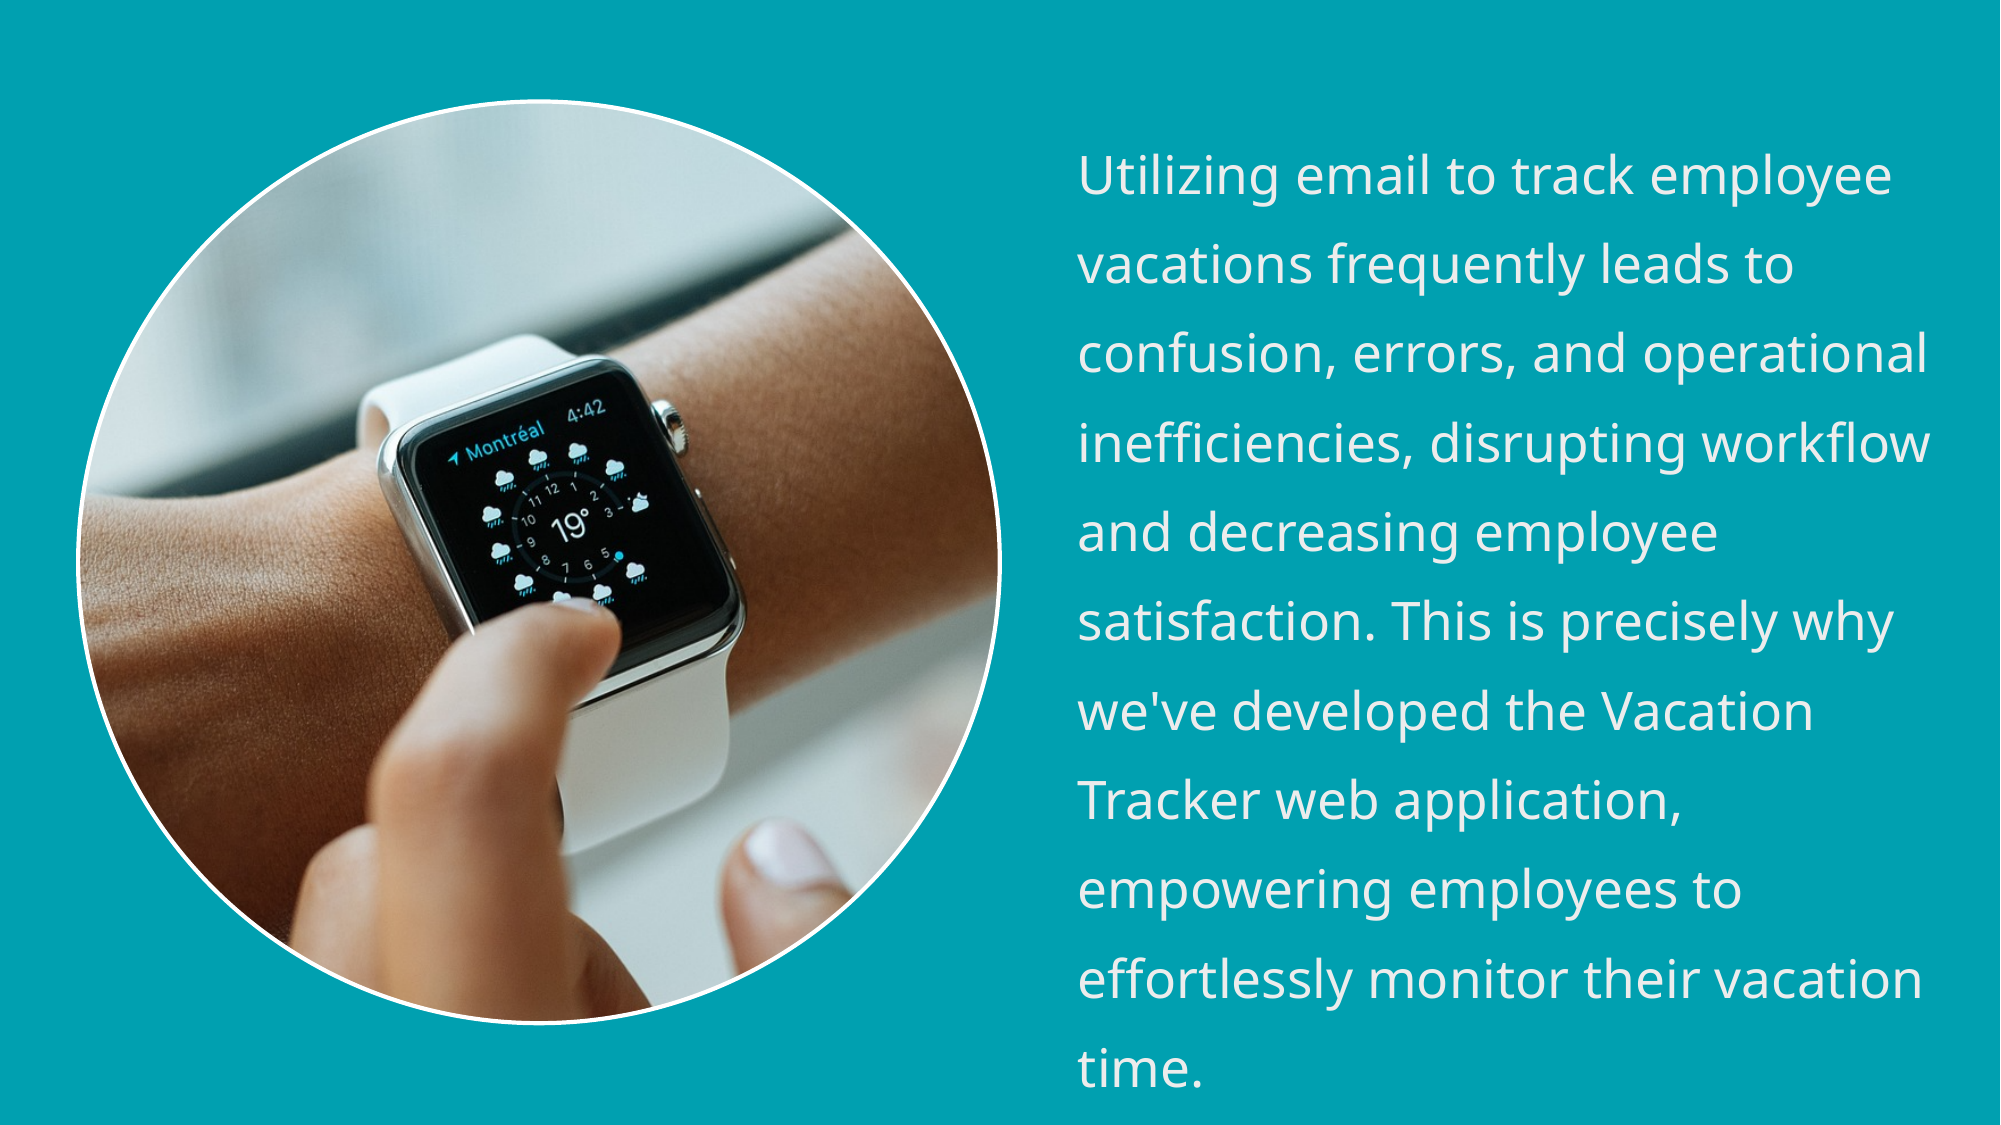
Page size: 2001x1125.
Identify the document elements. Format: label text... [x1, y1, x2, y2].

picture [77, 101, 1001, 1024]
text_box Utilizing email to track employee vacations frequently leads to confusion, errors, and operational inefficiencies, disrupting workflow and decreasing employee satisfaction. This is precisely why we've developed the Vacation Tracker web application, empowering employees to effortlessly monitor their vacation time. [1077, 115, 2000, 1008]
